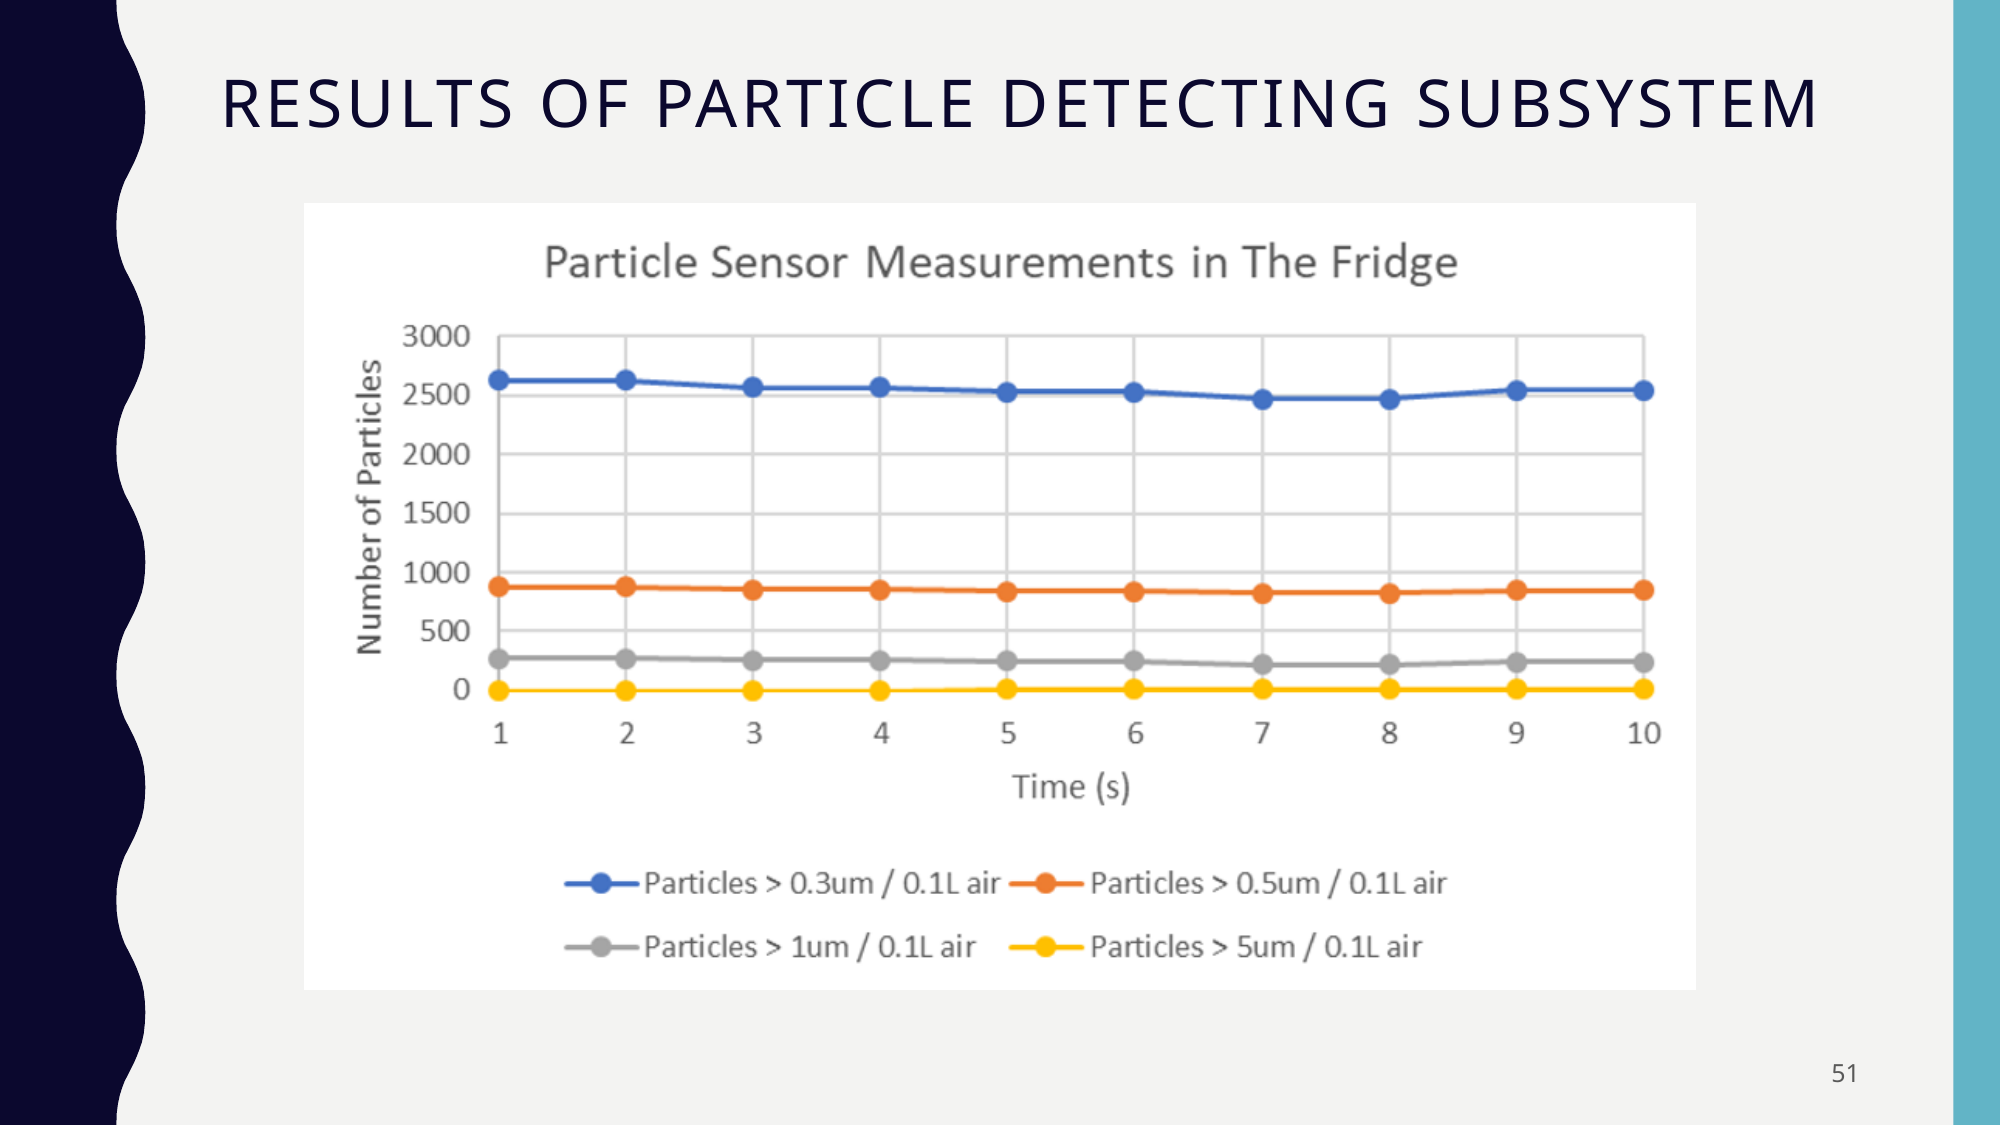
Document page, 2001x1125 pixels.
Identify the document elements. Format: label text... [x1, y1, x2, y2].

slide_number 51 [1412, 1045, 1875, 1103]
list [304, 203, 1696, 990]
title Results of Particle detecting Subsystem [205, 62, 1875, 204]
